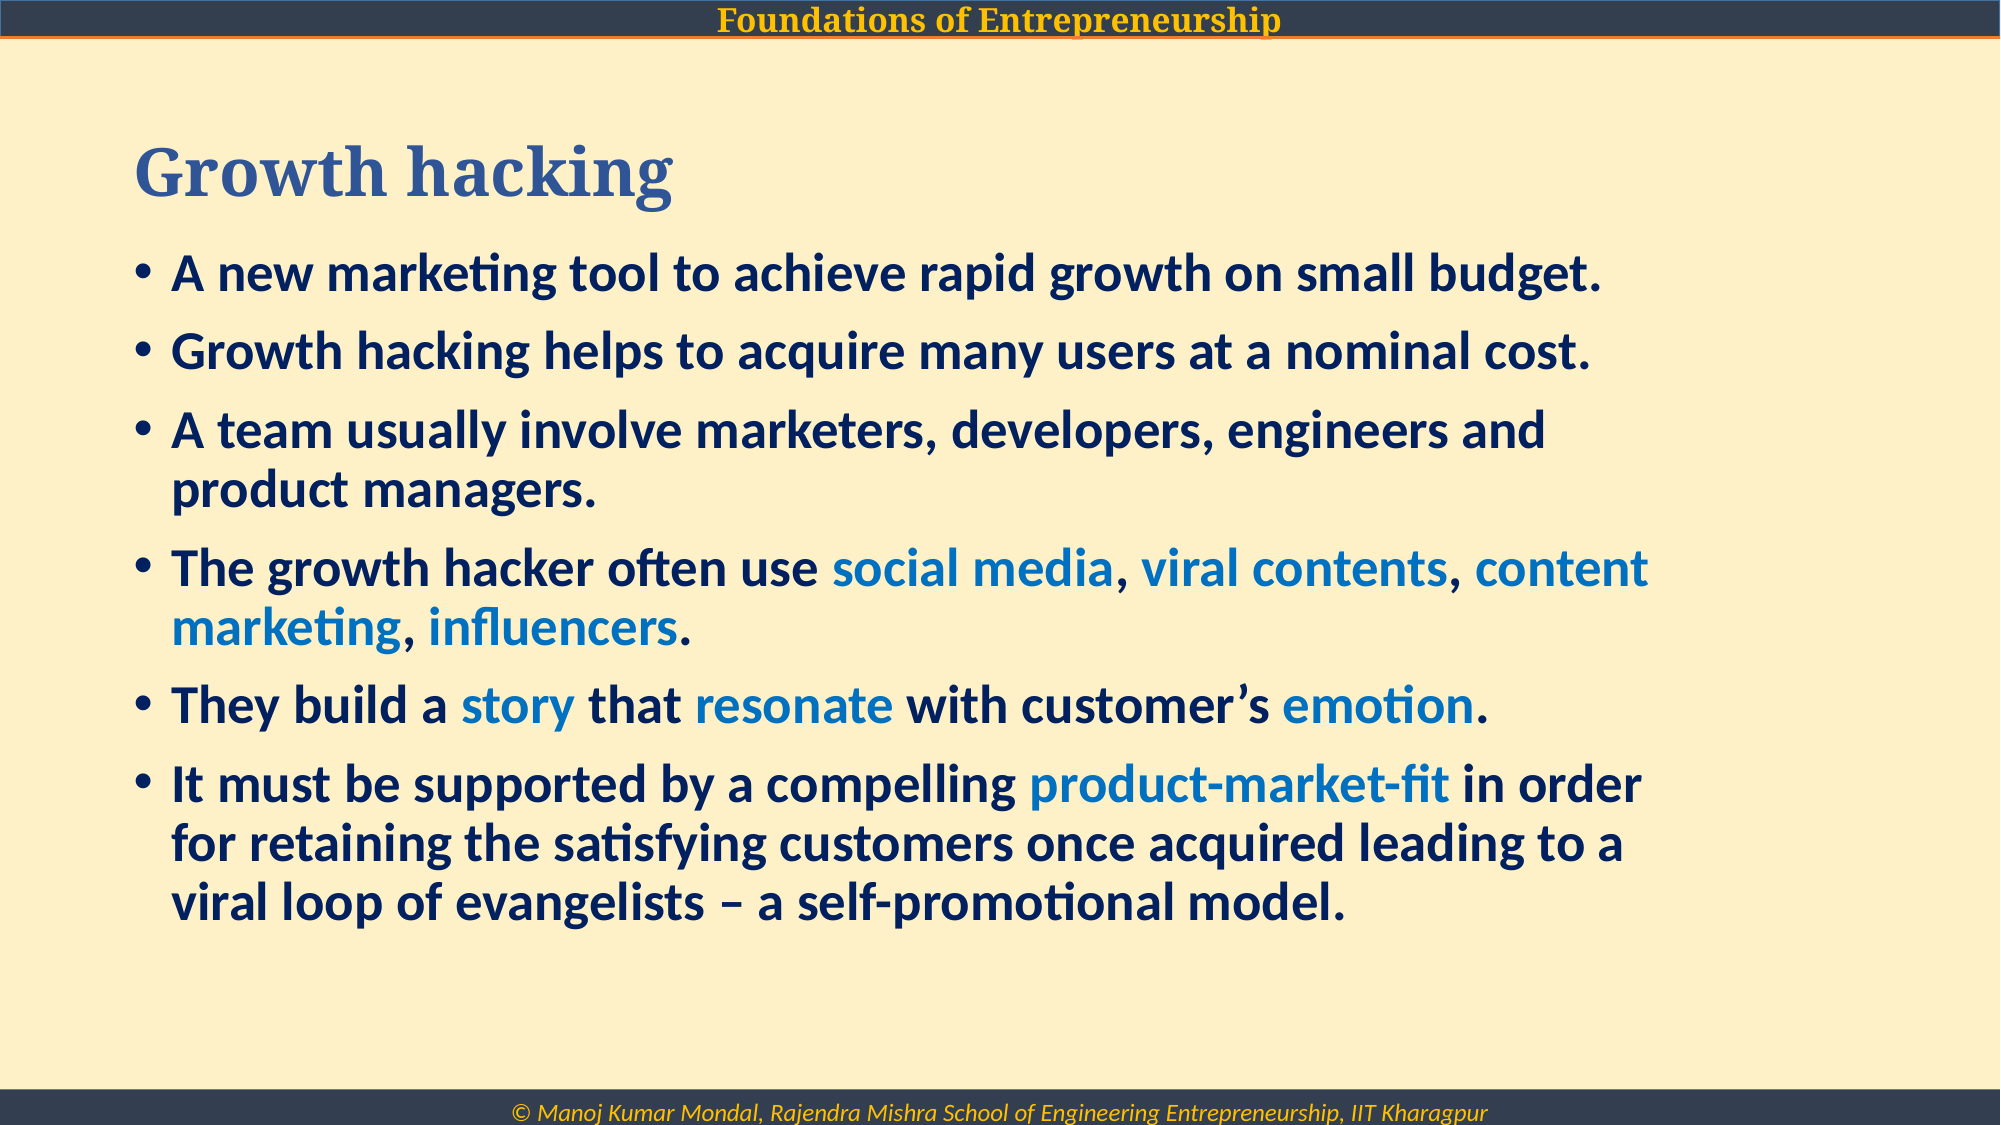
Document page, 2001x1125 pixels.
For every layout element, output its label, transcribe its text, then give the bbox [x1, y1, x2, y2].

title Growth hacking [118, 94, 1844, 256]
list A new marketing tool to achieve rapid growth on small budget. Growth hacking helps to acquire many users at a nominal cost. A team usually involve marketers, developers, engineers and product managers. The growth hacker often use social media, viral contents, content marketing, influencers. They build a story that resonate with customer’s emotion. It must be supported by a compelling product-market-fit in order for retaining the satisfying customers once acquired leading to a viral loop of evangelists – a self-promotional model. [118, 236, 1680, 951]
